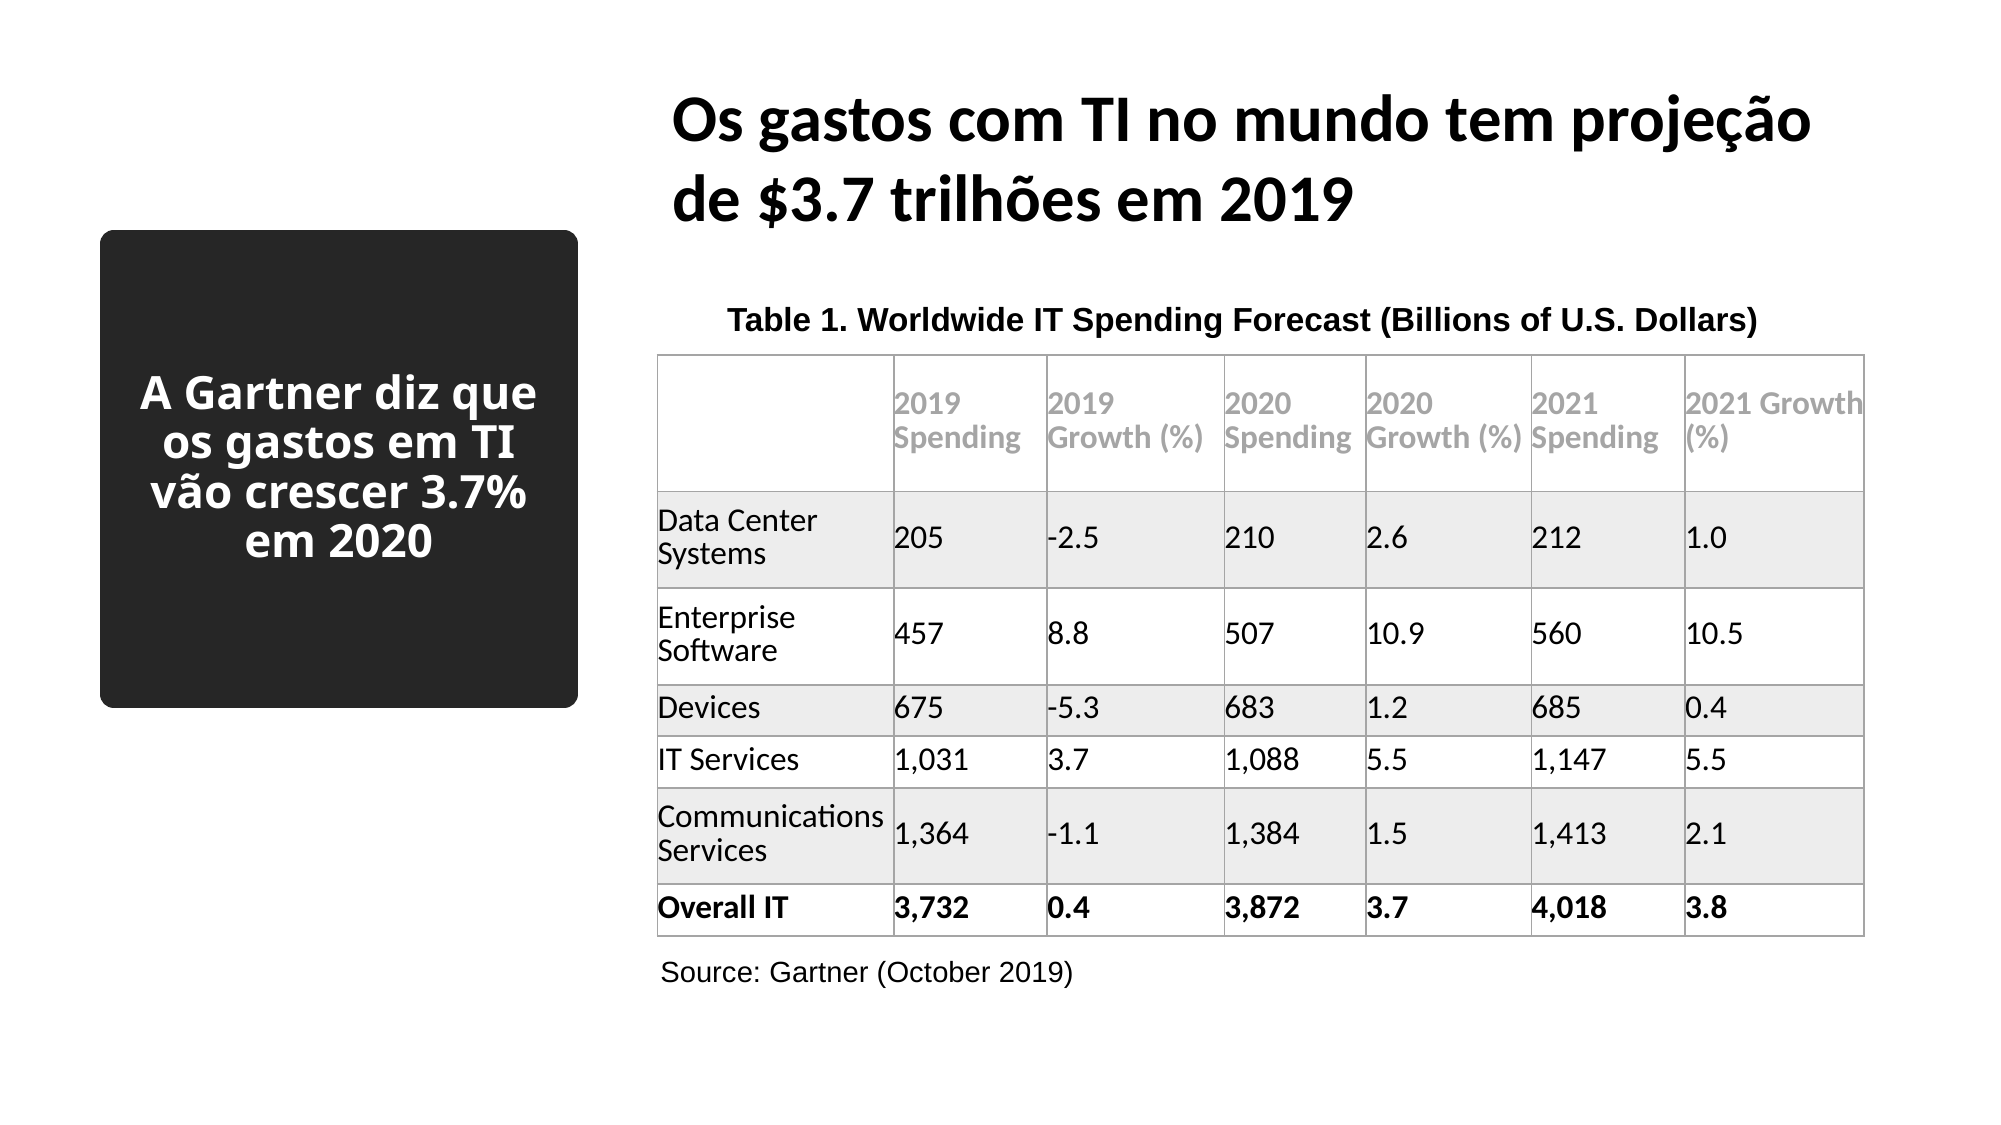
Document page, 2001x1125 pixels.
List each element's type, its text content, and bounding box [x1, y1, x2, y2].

table_cell 683 [1225, 686, 1365, 735]
table_header 2020 Growth (%) [1367, 356, 1531, 491]
table_cell 1,384 [1225, 789, 1365, 883]
table_cell 3.7 [1367, 885, 1531, 935]
table_cell Devices [658, 686, 893, 735]
table_cell 5.5 [1367, 737, 1531, 787]
table_header 2021 Growth (%) [1686, 356, 1863, 491]
text_box Table 1. Worldwide IT Spending Forecast (Billions of U.S. Dollars) [712, 291, 1775, 346]
text_box Source: Gartner (October 2019) [645, 945, 1211, 996]
table_header 2019 Spending [895, 356, 1046, 491]
table_header [658, 356, 893, 491]
table_cell 685 [1532, 686, 1684, 735]
text_box Os gastos com TI no mundo tem projeção de $3.7 trilhões em 2019 [657, 67, 1880, 242]
table_cell 1,031 [895, 737, 1046, 787]
table_cell IT Services [658, 737, 893, 787]
table_cell 675 [895, 686, 1046, 735]
table_cell -2.5 [1048, 492, 1224, 587]
table_cell 4,018 [1532, 885, 1684, 935]
table_cell 8.8 [1048, 589, 1224, 684]
table_cell 507 [1225, 589, 1365, 684]
table_cell 1,147 [1532, 737, 1684, 787]
table_cell 0.4 [1048, 885, 1224, 935]
table_cell Communications Services [658, 789, 893, 883]
table_cell 3.7 [1048, 737, 1224, 787]
table_cell 212 [1532, 492, 1684, 587]
table_cell 0.4 [1686, 686, 1863, 735]
table_cell 3,732 [895, 885, 1046, 935]
table_cell 457 [895, 589, 1046, 684]
table_header 2021 Spending [1532, 356, 1684, 491]
table_header 2020 Spending [1225, 356, 1365, 491]
table_cell -5.3 [1048, 686, 1224, 735]
table_cell 3,872 [1225, 885, 1365, 935]
table_cell 1.0 [1686, 492, 1863, 587]
table_cell 1,364 [895, 789, 1046, 883]
table_cell 5.5 [1686, 737, 1863, 787]
table_cell 1,088 [1225, 737, 1365, 787]
table_cell 1.2 [1367, 686, 1531, 735]
table_cell 2.6 [1367, 492, 1531, 587]
table_cell 1,413 [1532, 789, 1684, 883]
table_cell 1.5 [1367, 789, 1531, 883]
table_cell -1.1 [1048, 789, 1224, 883]
table_cell 10.9 [1367, 589, 1531, 684]
table_cell 3.8 [1686, 885, 1863, 935]
table_cell 560 [1532, 589, 1684, 684]
table_cell Enterprise Software [658, 589, 893, 684]
title A Gartner diz que os gastos em TI vão crescer 3.7% em 2020 [113, 243, 564, 694]
table_cell Data Center Systems [658, 492, 893, 587]
table_cell 205 [895, 492, 1046, 587]
table_cell Overall IT [658, 885, 893, 935]
table_cell 10.5 [1686, 589, 1863, 684]
table_cell 210 [1225, 492, 1365, 587]
table_header 2019 Growth (%) [1048, 356, 1224, 491]
table_cell 2.1 [1686, 789, 1863, 883]
